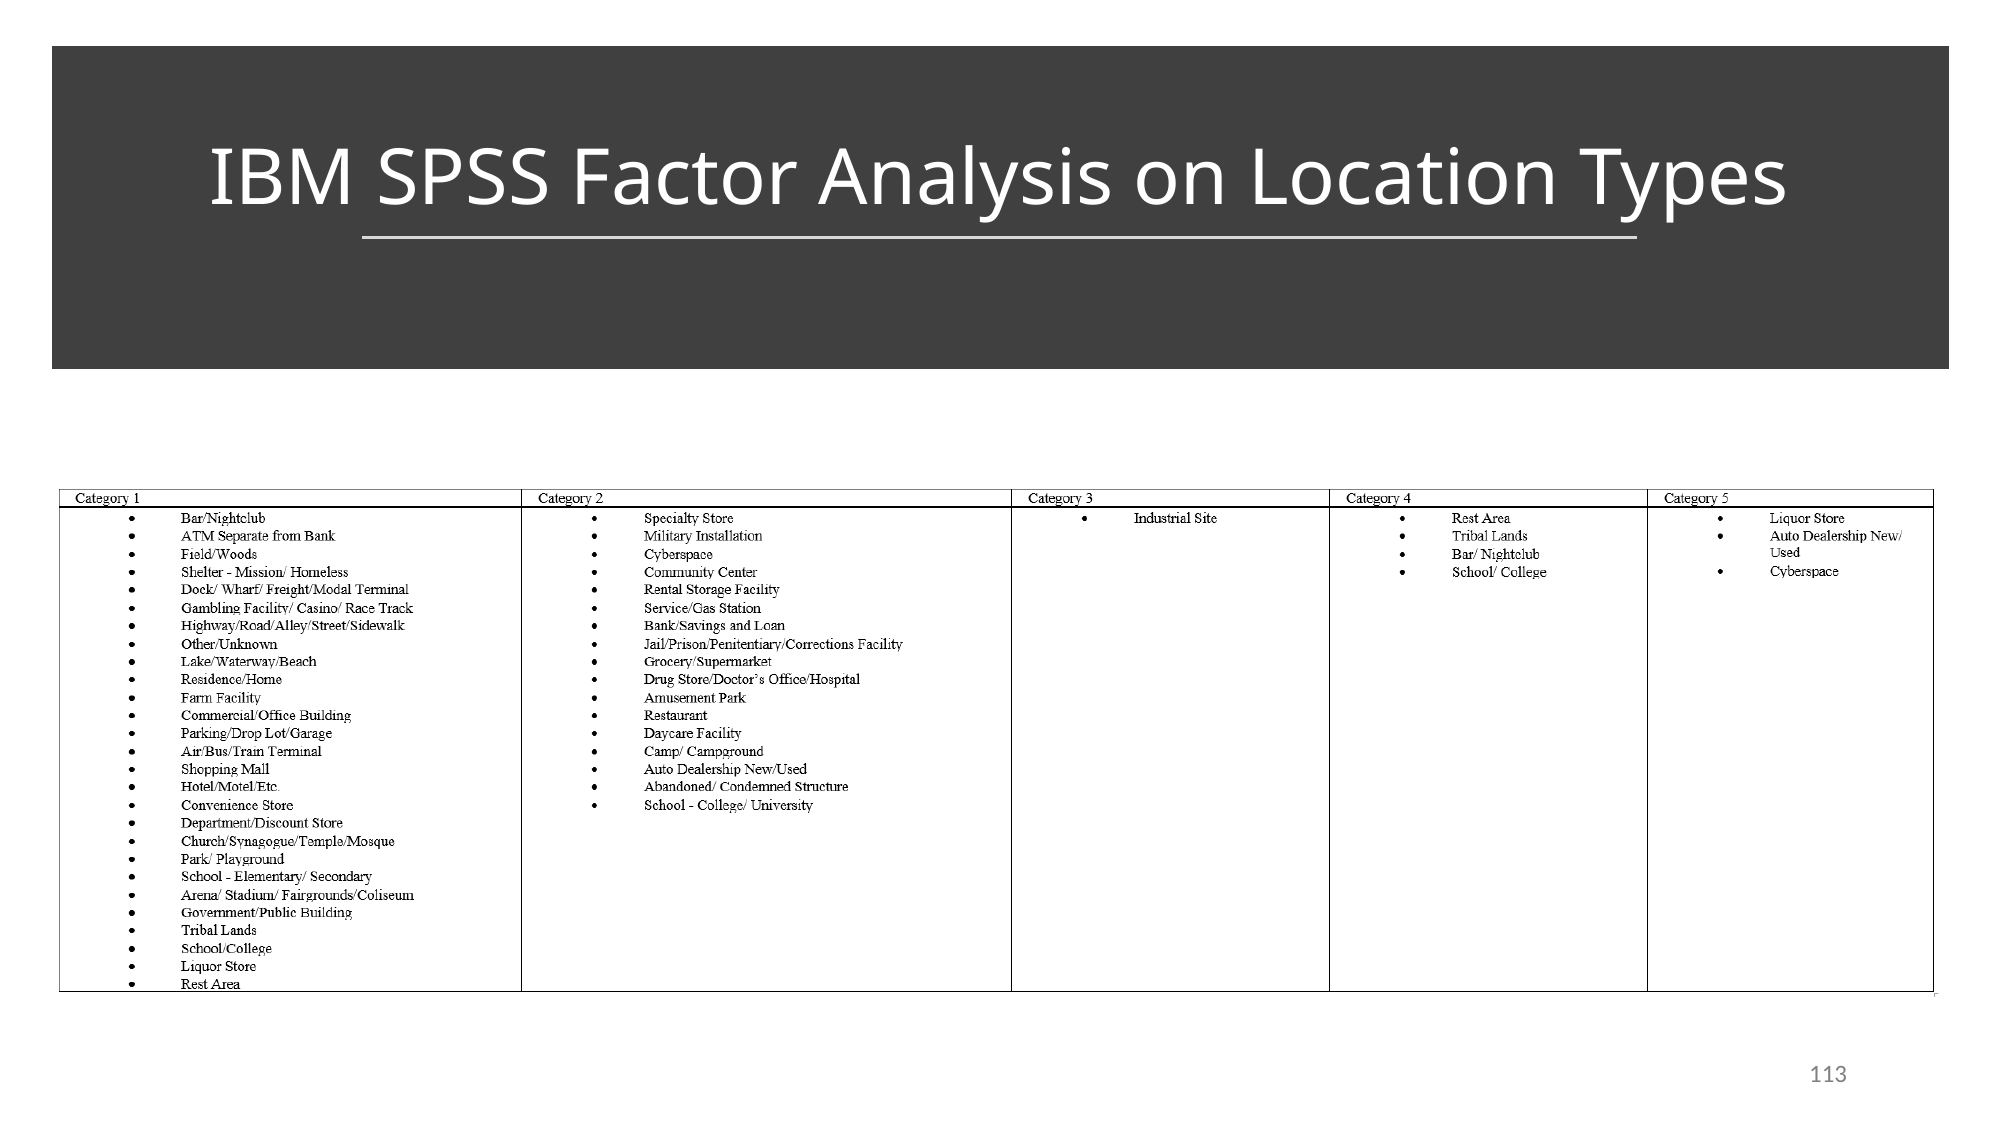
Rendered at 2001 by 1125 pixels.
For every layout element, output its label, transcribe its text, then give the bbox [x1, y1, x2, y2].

title IBM SPSS Factor Analysis on Location Types [86, 76, 1914, 230]
text_box [61, 55, 1939, 360]
slide_number 113 [1792, 1042, 1863, 1103]
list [52, 489, 1939, 997]
